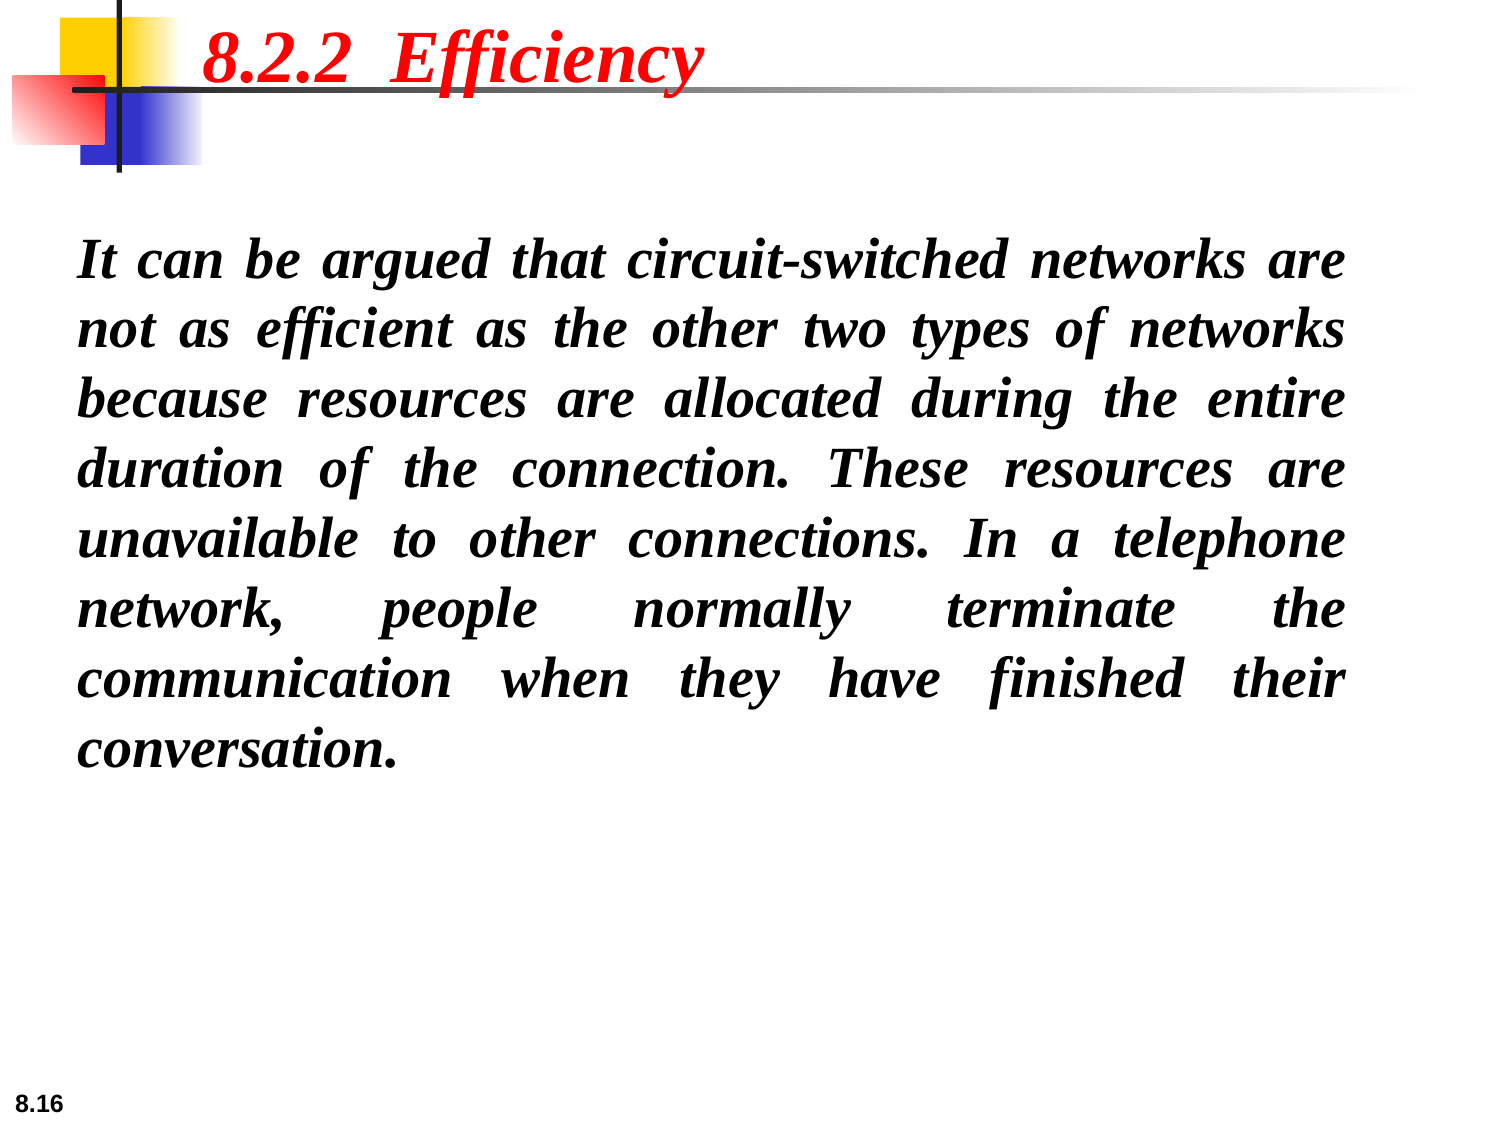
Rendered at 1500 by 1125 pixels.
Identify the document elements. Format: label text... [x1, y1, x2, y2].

text_box [80, 93, 116, 165]
text_box [116, 0, 122, 87]
text_box 8.‹#› [0, 1049, 313, 1125]
text_box [72, 87, 187, 93]
text_box [116, 93, 122, 173]
text_box [141, 93, 202, 165]
text_box [122, 17, 177, 86]
text_box It can be argued that circuit-switched networks are not as efficient as the other two types of networks because resources are allocated during the entire duration of the connection. These resources are unavailable to other connections. In a telephone network, people normally terminate the communication when they have finished their conversation. [62, 212, 1363, 787]
text_box 8.2.2 Efficiency [187, 0, 722, 105]
text_box [60, 17, 116, 86]
text_box [122, 93, 141, 165]
text_box [722, 87, 1423, 93]
text_box [12, 75, 105, 145]
